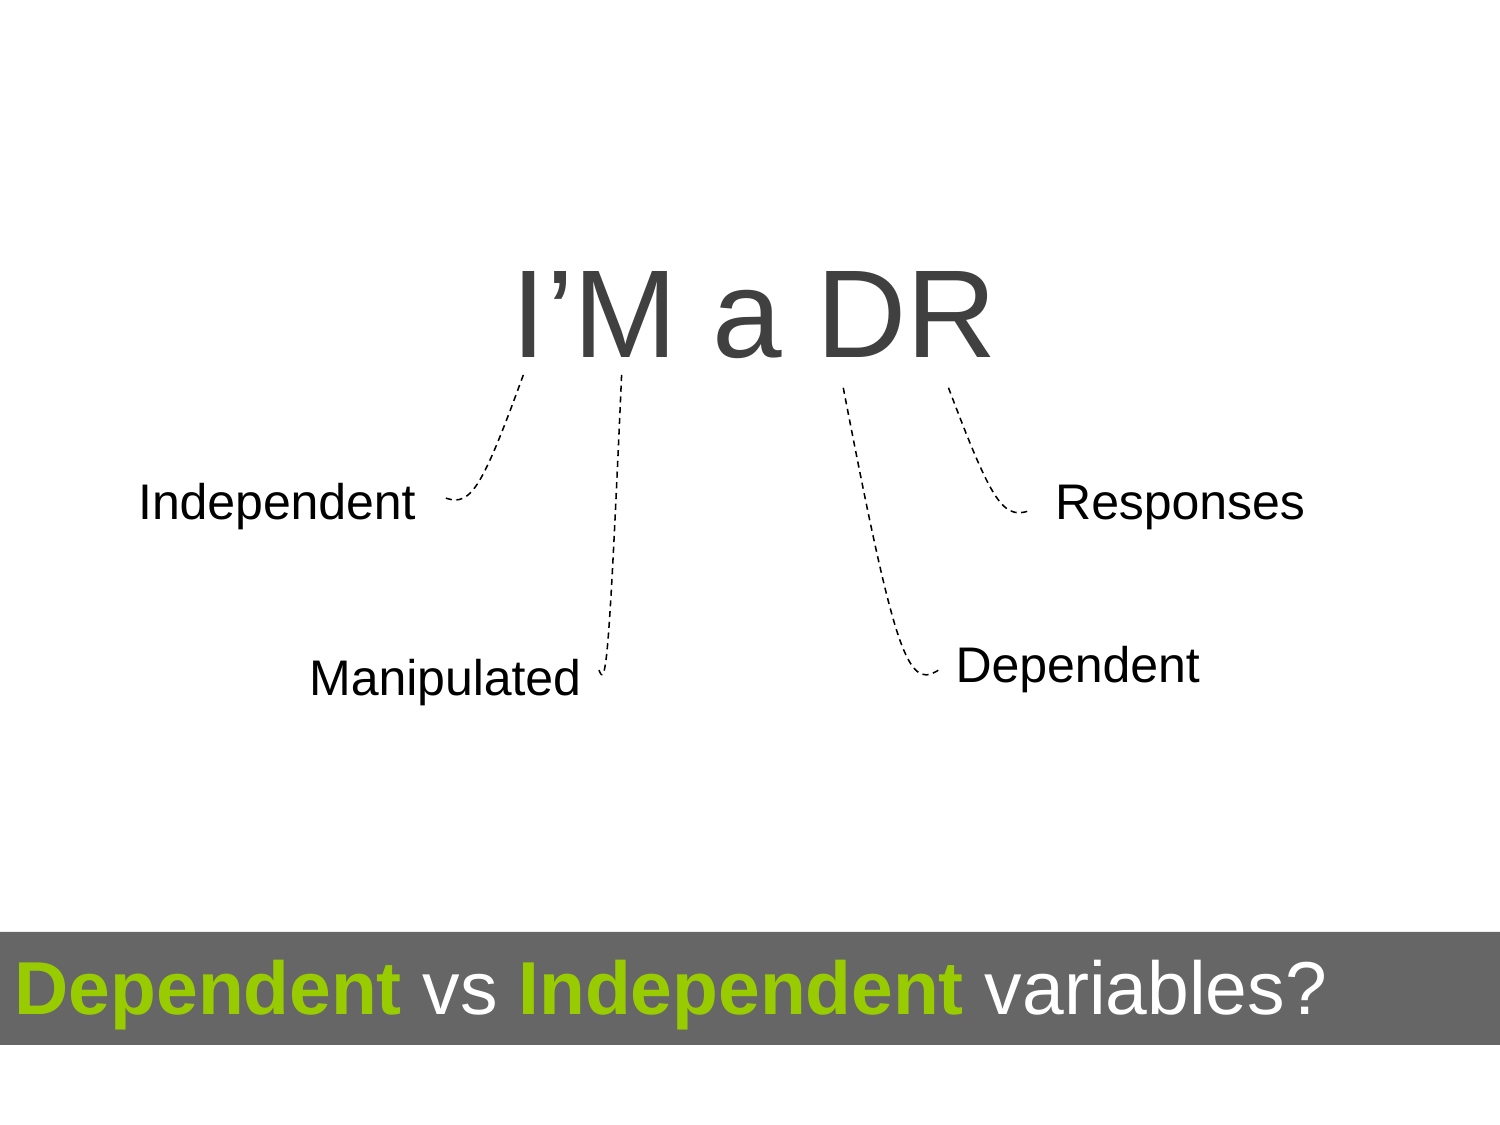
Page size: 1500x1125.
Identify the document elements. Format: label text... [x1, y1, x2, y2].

text_box Dependent vs Independent variables? [0, 931, 1500, 1045]
text_box Manipulated [294, 637, 753, 713]
text_box [598, 374, 622, 675]
text_box Independent [123, 462, 582, 537]
text_box [948, 387, 1032, 513]
text_box [466, 374, 524, 462]
text_box Responses [1040, 462, 1499, 537]
text_box Dependent [940, 625, 1399, 701]
text_box [843, 387, 940, 675]
text_box I’M a DR [85, 224, 1424, 325]
